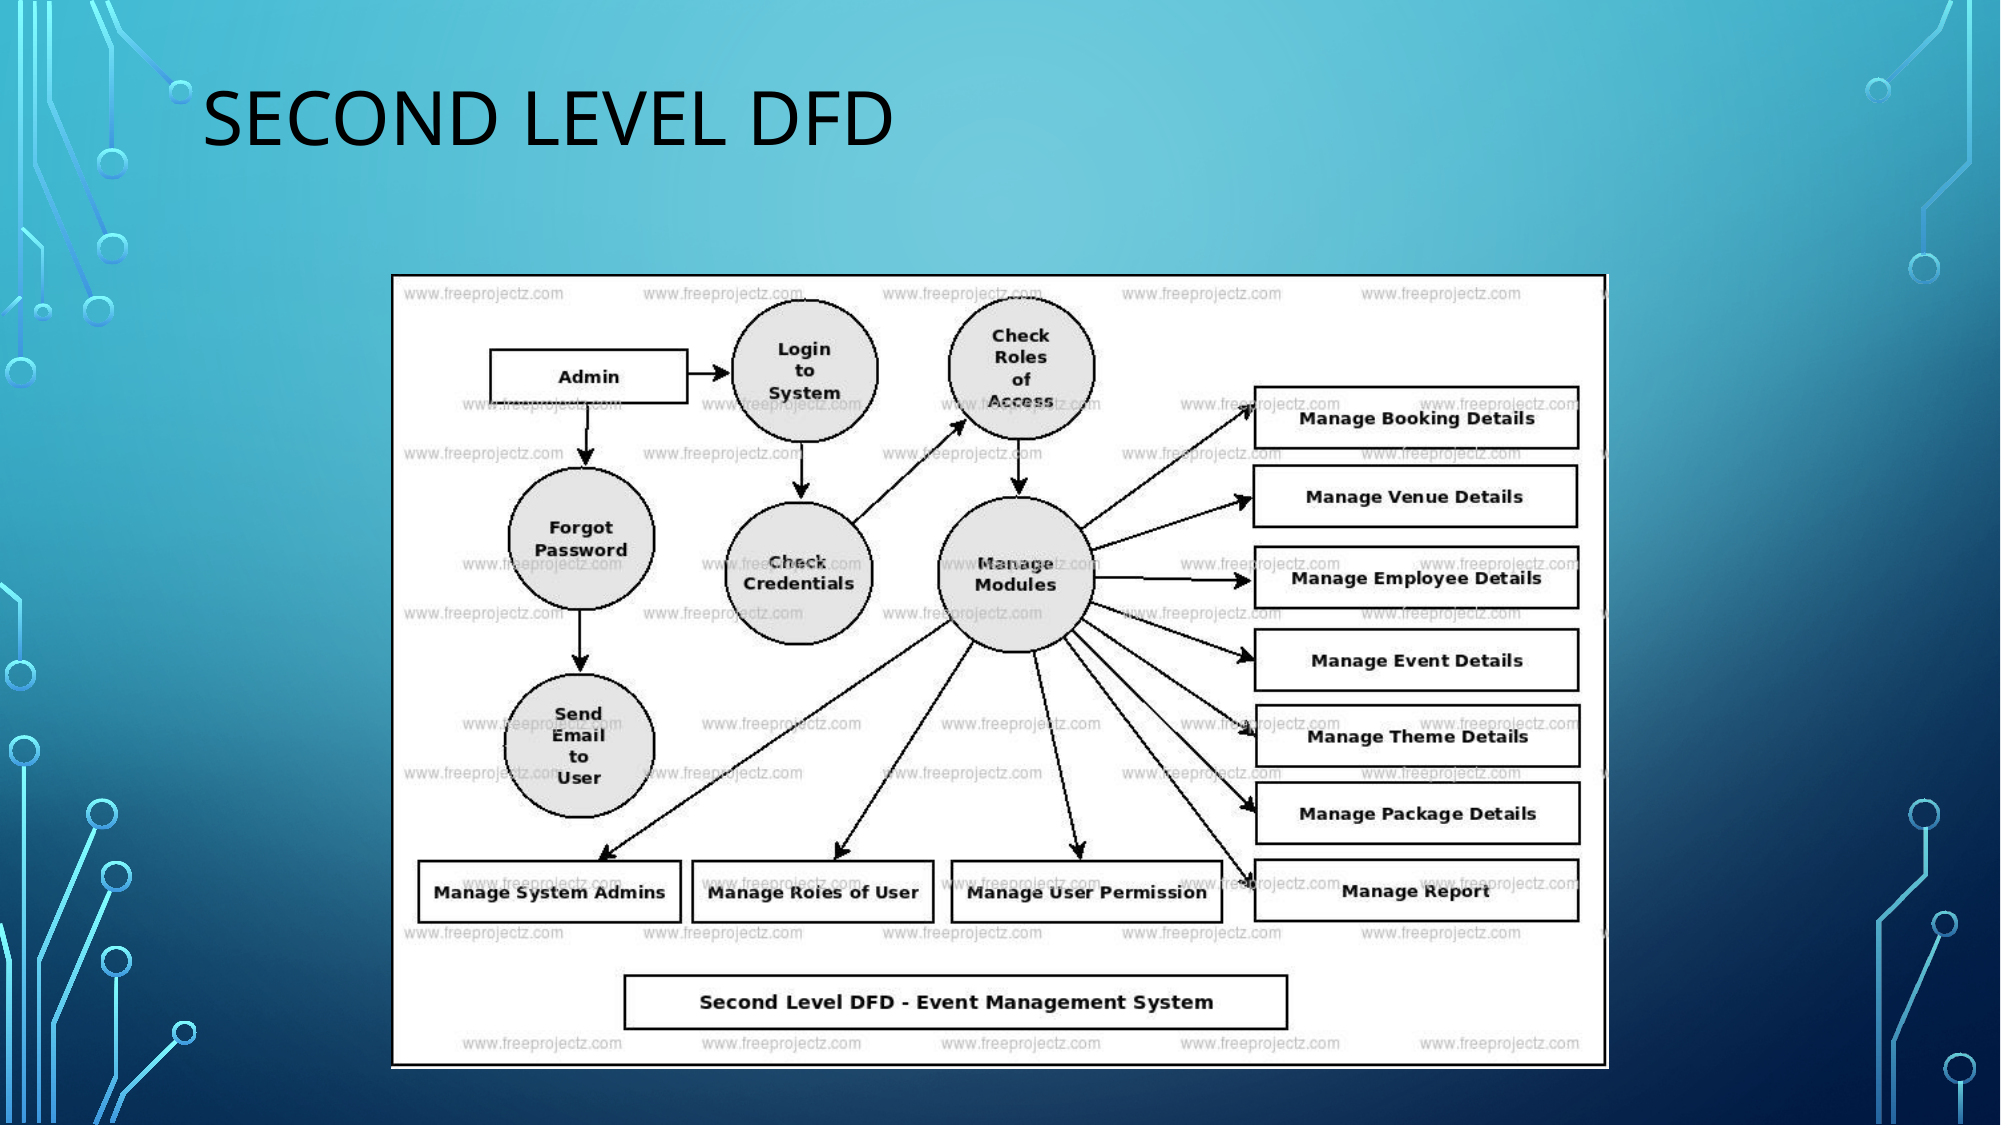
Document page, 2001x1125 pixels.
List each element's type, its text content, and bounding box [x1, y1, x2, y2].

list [390, 274, 1609, 1069]
title Second level dfd [187, 0, 1813, 243]
